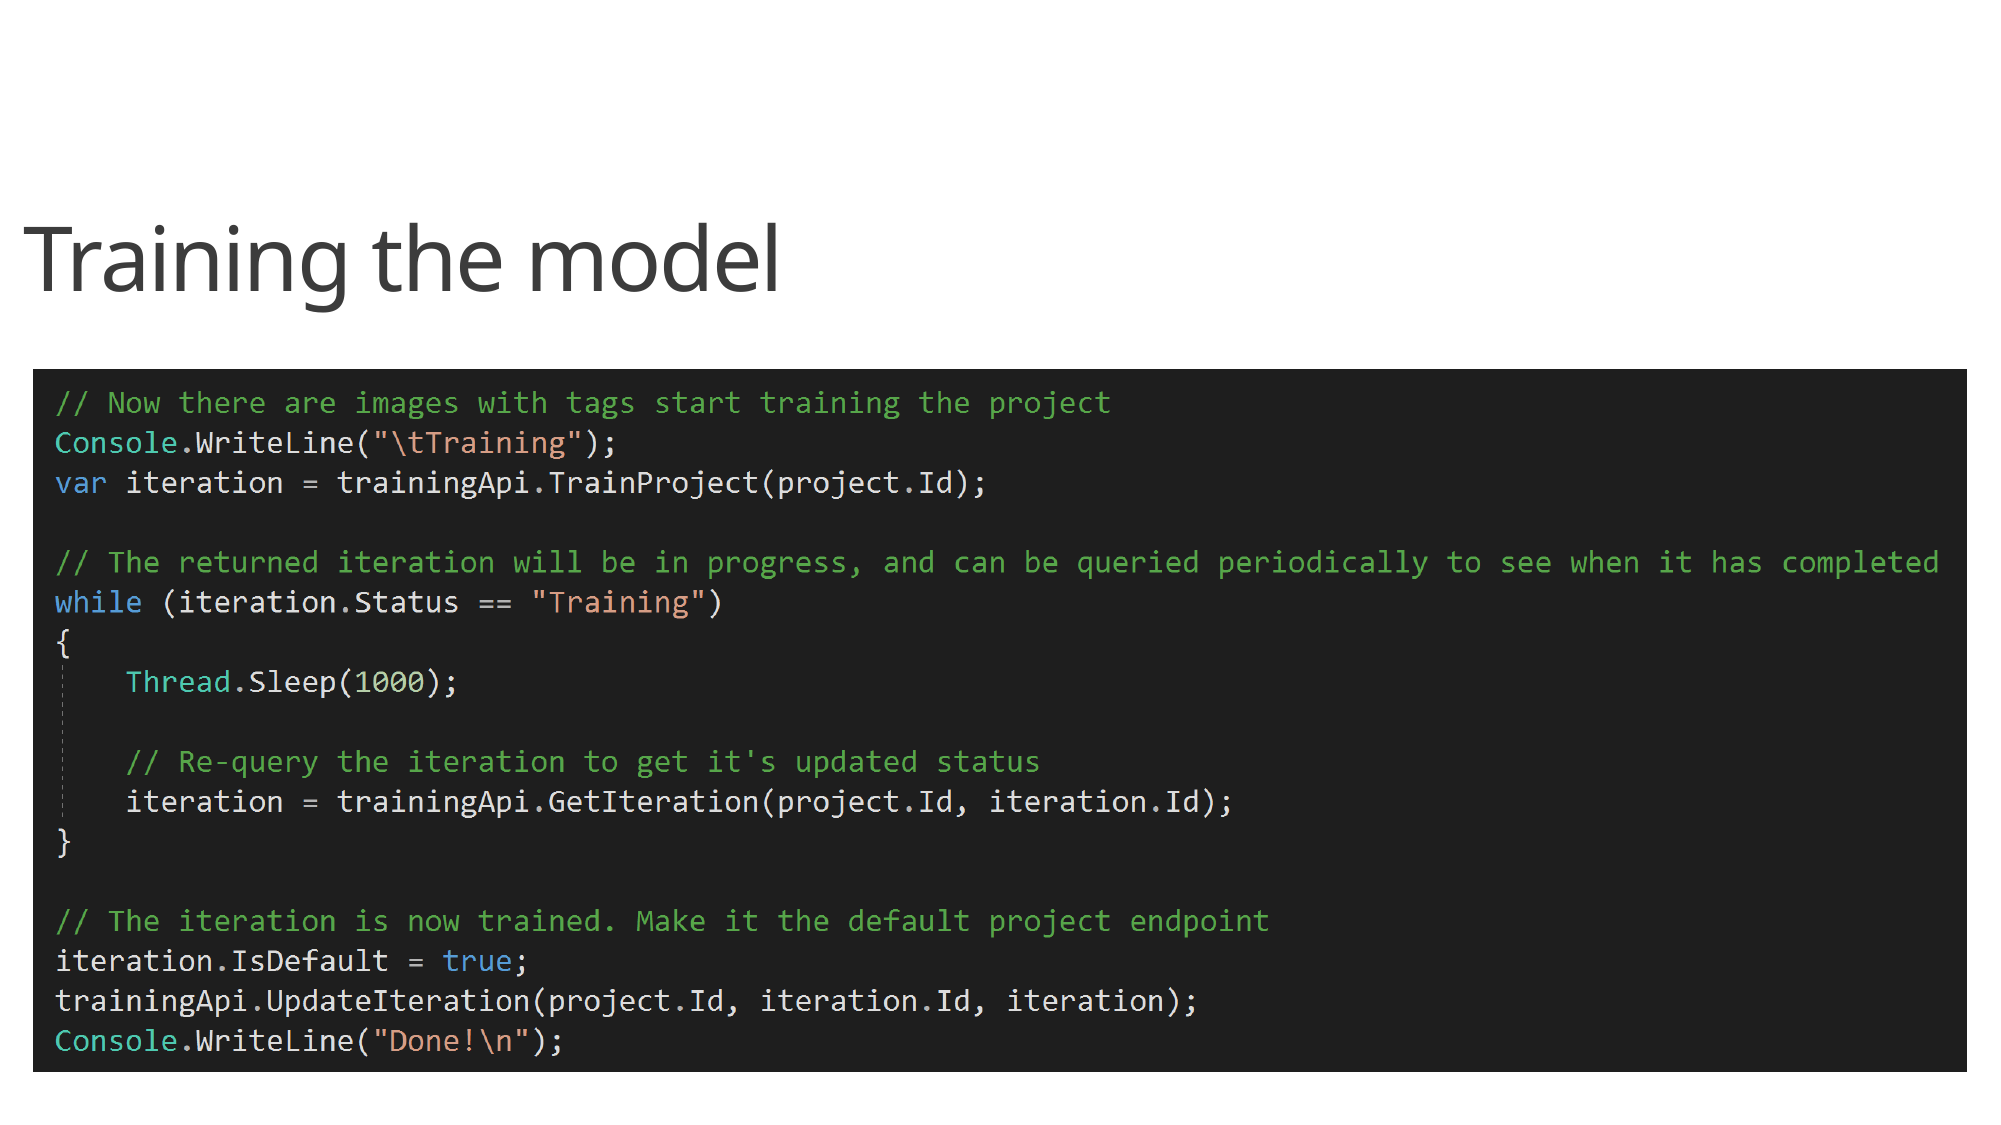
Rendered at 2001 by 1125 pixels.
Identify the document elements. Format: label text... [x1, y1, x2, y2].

picture [32, 368, 1968, 1072]
title Training the model [0, 199, 1347, 335]
